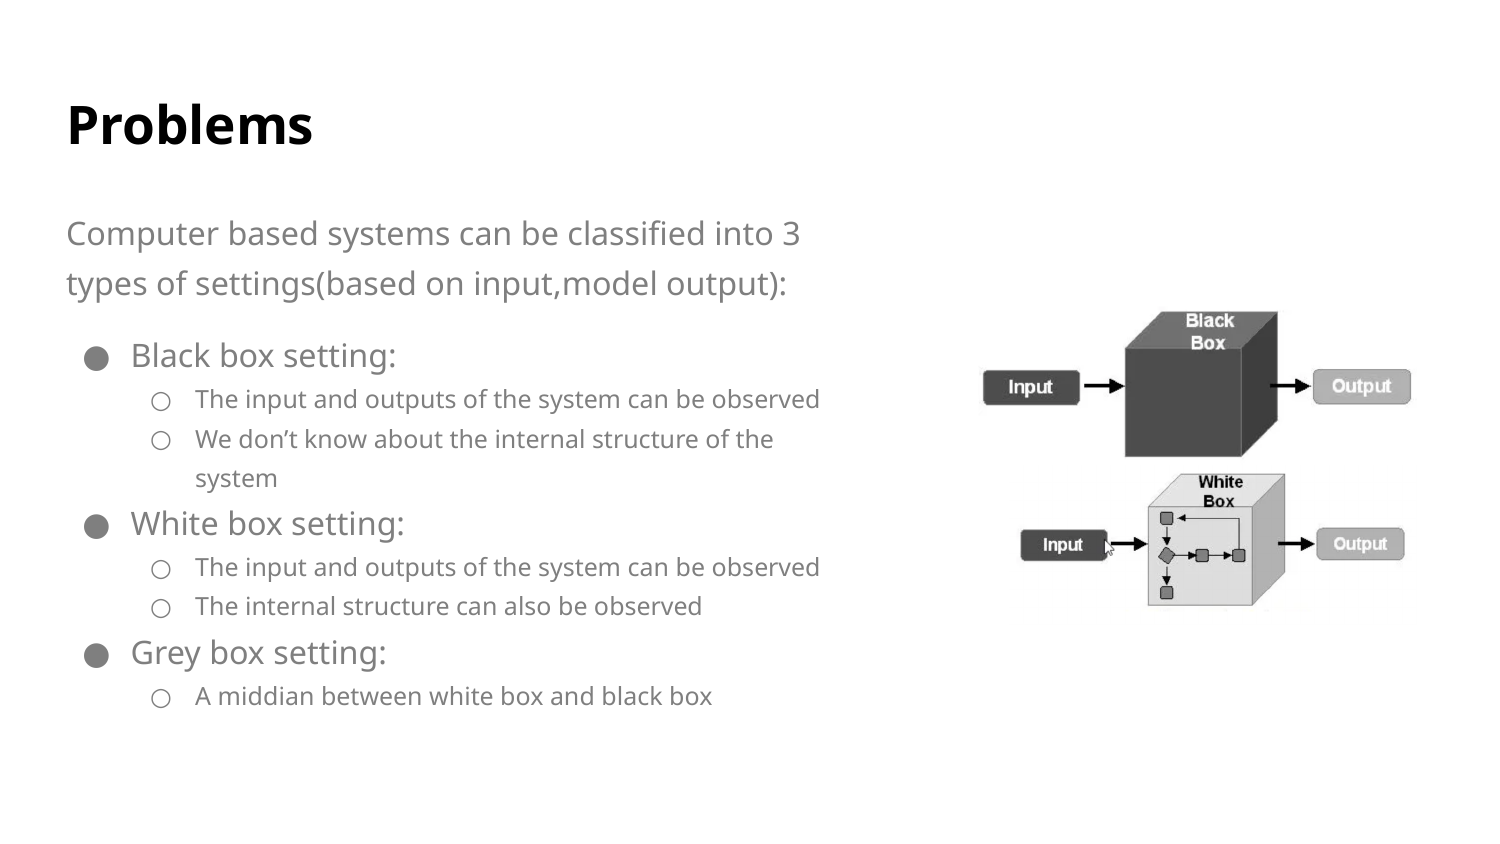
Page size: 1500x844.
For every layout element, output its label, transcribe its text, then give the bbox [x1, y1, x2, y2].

list Computer based systems can be classified into 3 types of settings(based on input,model output): Black box setting: The input and outputs of the system can be observed We don’t know about the internal structure of the system White box setting: The input and outputs of the system can be observed The internal structure can also be observed Grey box setting: A middian between white box and black box [51, 189, 852, 750]
picture [963, 289, 1417, 625]
title Problems [51, 72, 1449, 176]
